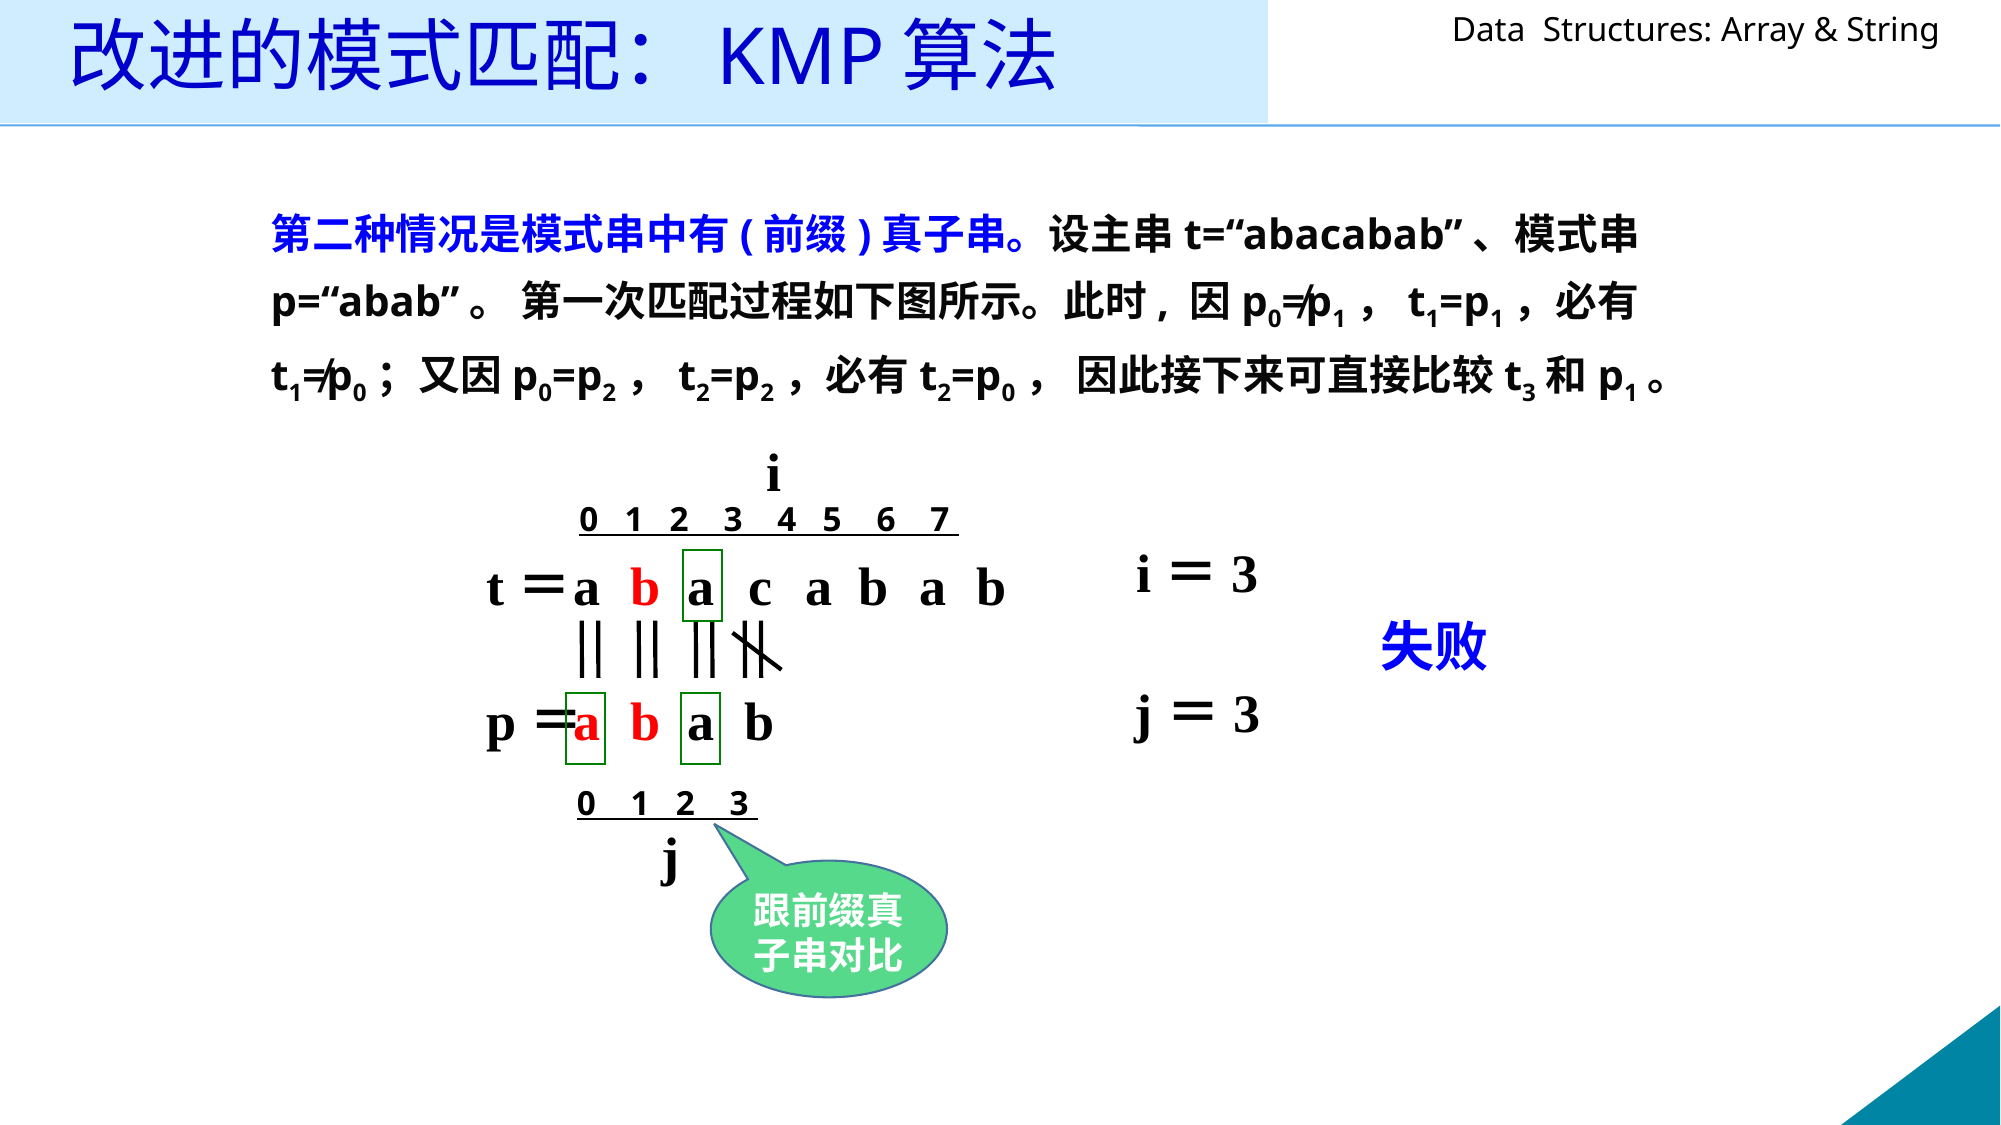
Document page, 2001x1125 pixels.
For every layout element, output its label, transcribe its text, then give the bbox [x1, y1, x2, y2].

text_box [492, 538, 1489, 752]
text_box [680, 752, 721, 765]
text_box 第二种情况是模式串中有(前缀)真子串。设主串t=“abacabab”、模式串p=“abab”。 第一次匹配过程如下图所示。此时, 因p0≠p1，t1=p1，必有t1≠p0；又因p0=p2，t2=p2，必有t2=p0， 因此接下来可直接比较t3和p1。 [255, 185, 1776, 414]
text_box 0 1 2 3 4 5 6 7 [564, 490, 1166, 538]
text_box 0 1 2 3 [562, 774, 1163, 830]
text_box j [661, 820, 680, 886]
text_box i [766, 437, 782, 503]
title 改进的模式匹配：KMP算法 [53, 4, 1076, 113]
text_box 跟前缀真子串对比 [709, 822, 949, 999]
text_box [565, 752, 606, 765]
